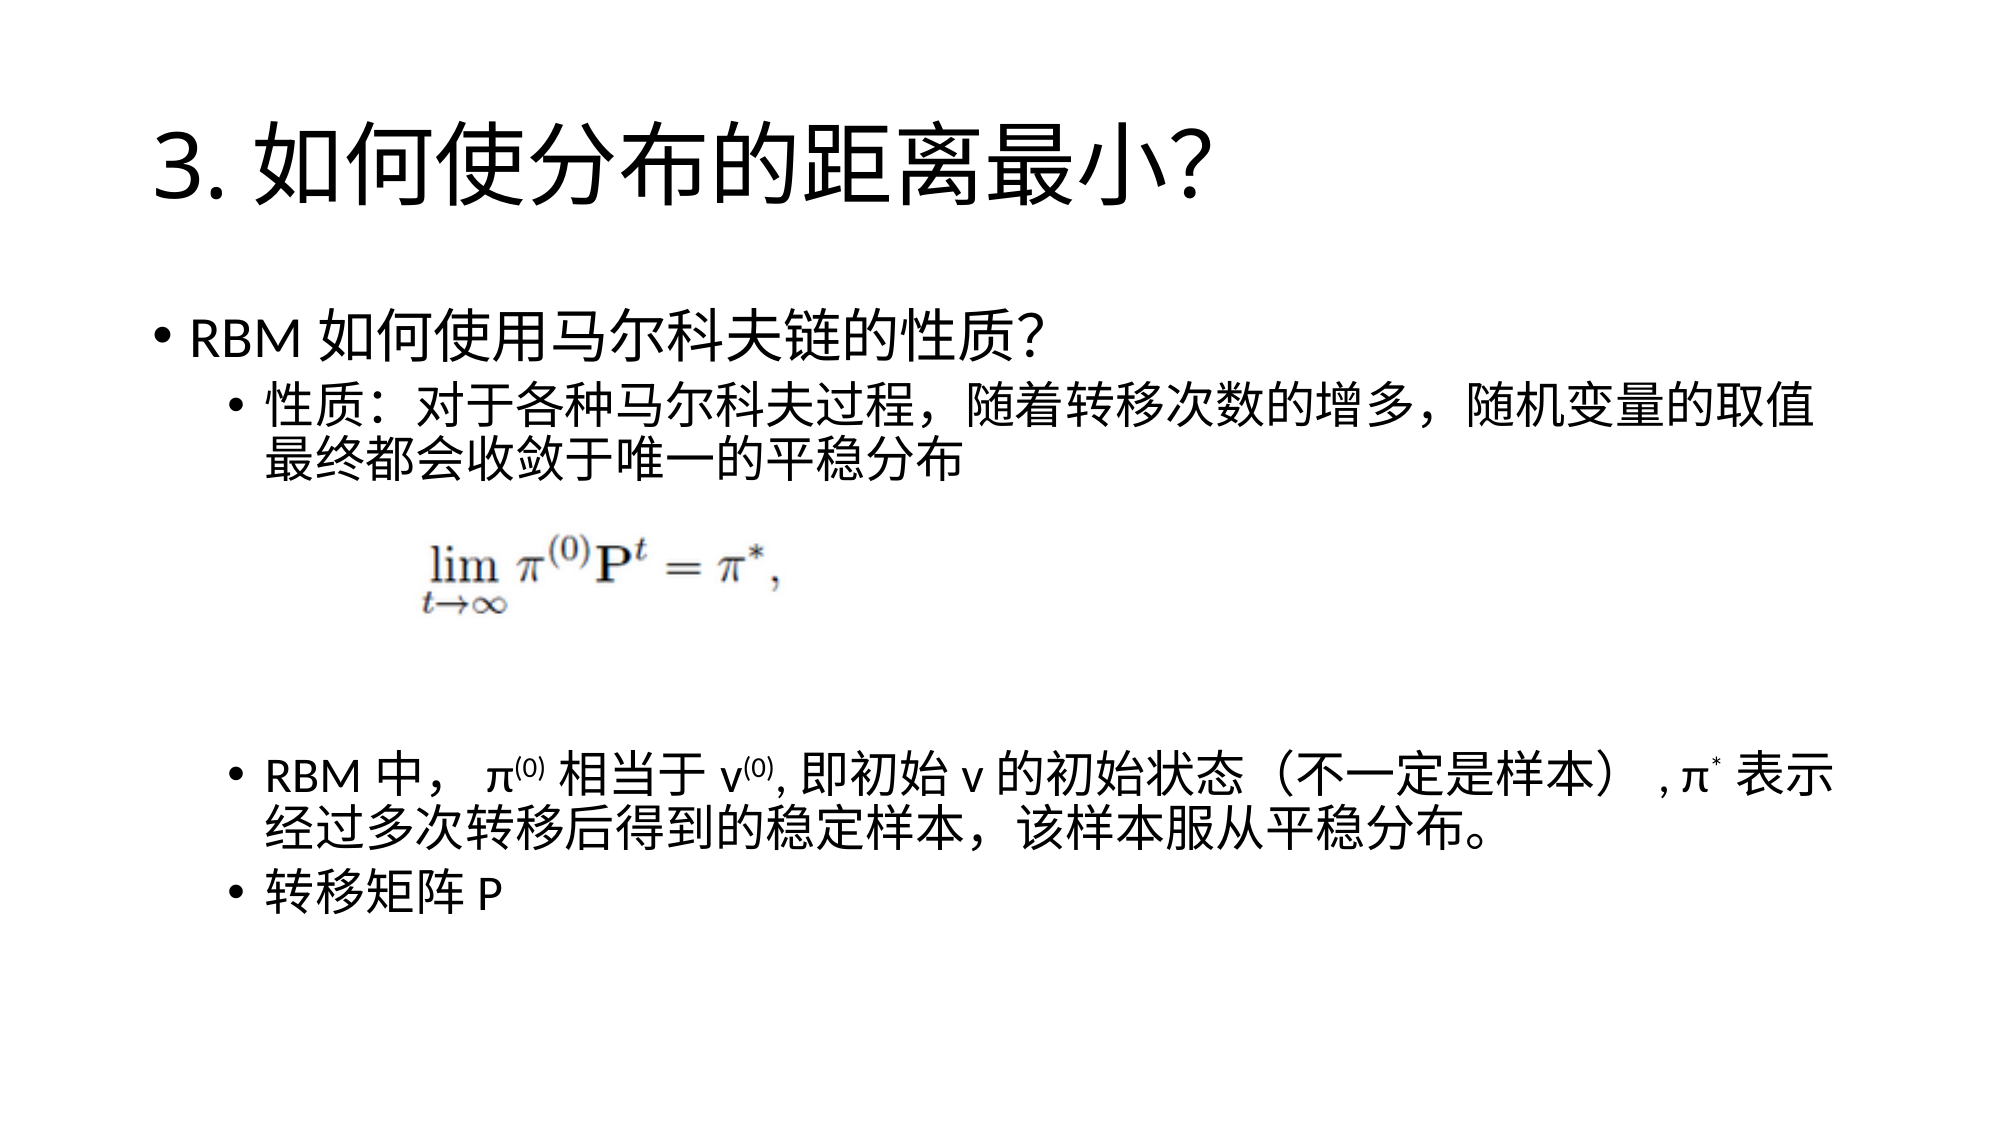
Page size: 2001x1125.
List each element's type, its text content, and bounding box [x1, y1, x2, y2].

title 3.如何使分布的距离最小？ [137, 59, 1863, 278]
picture [395, 494, 815, 638]
